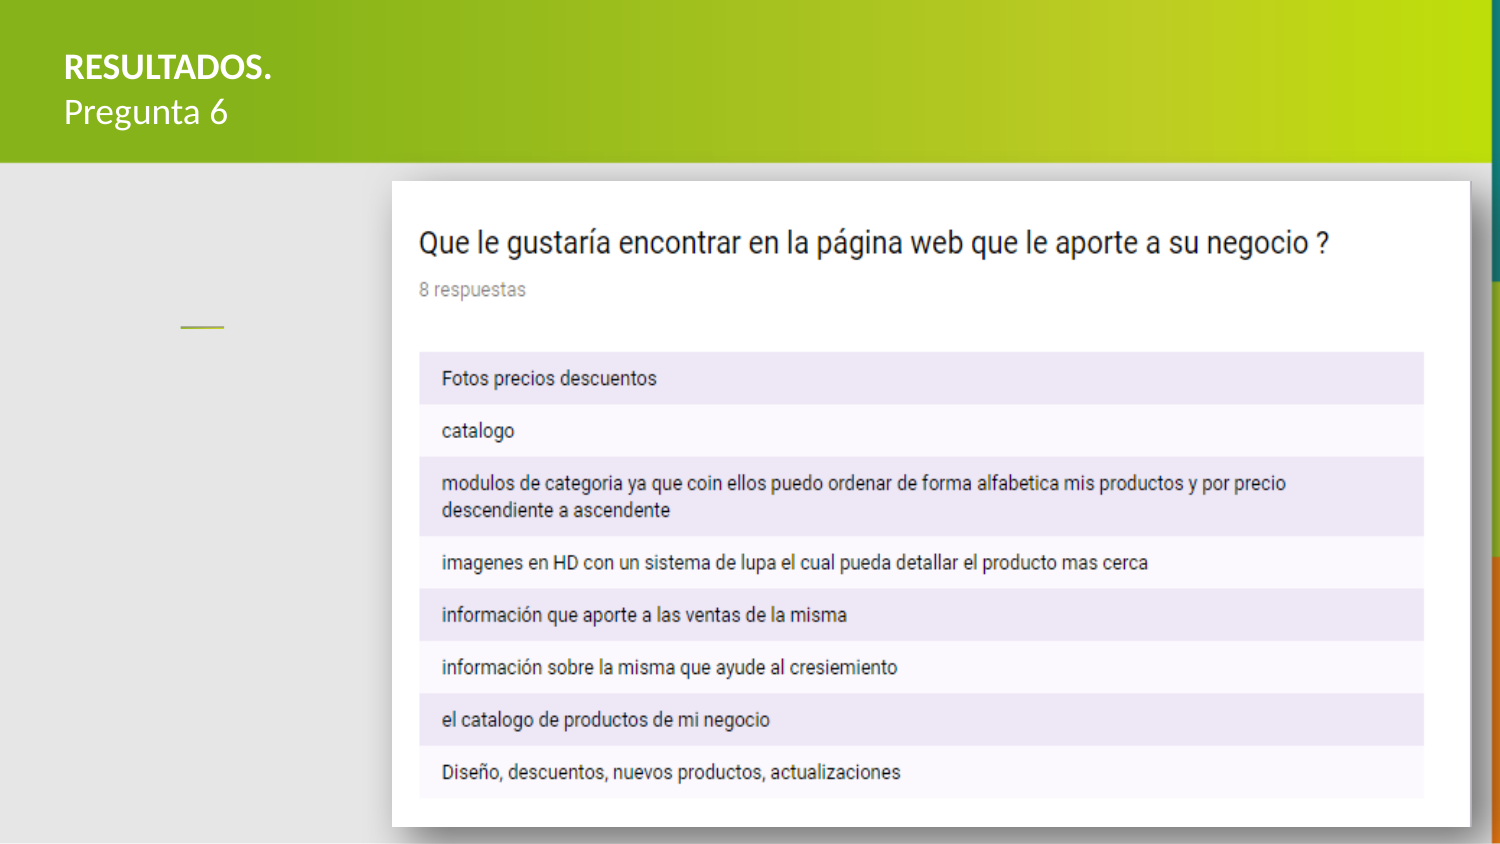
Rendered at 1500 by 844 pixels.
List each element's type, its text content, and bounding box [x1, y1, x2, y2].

picture [0, 0, 1500, 844]
text_box RESULTADOS. Pregunta 6 [48, 34, 474, 140]
